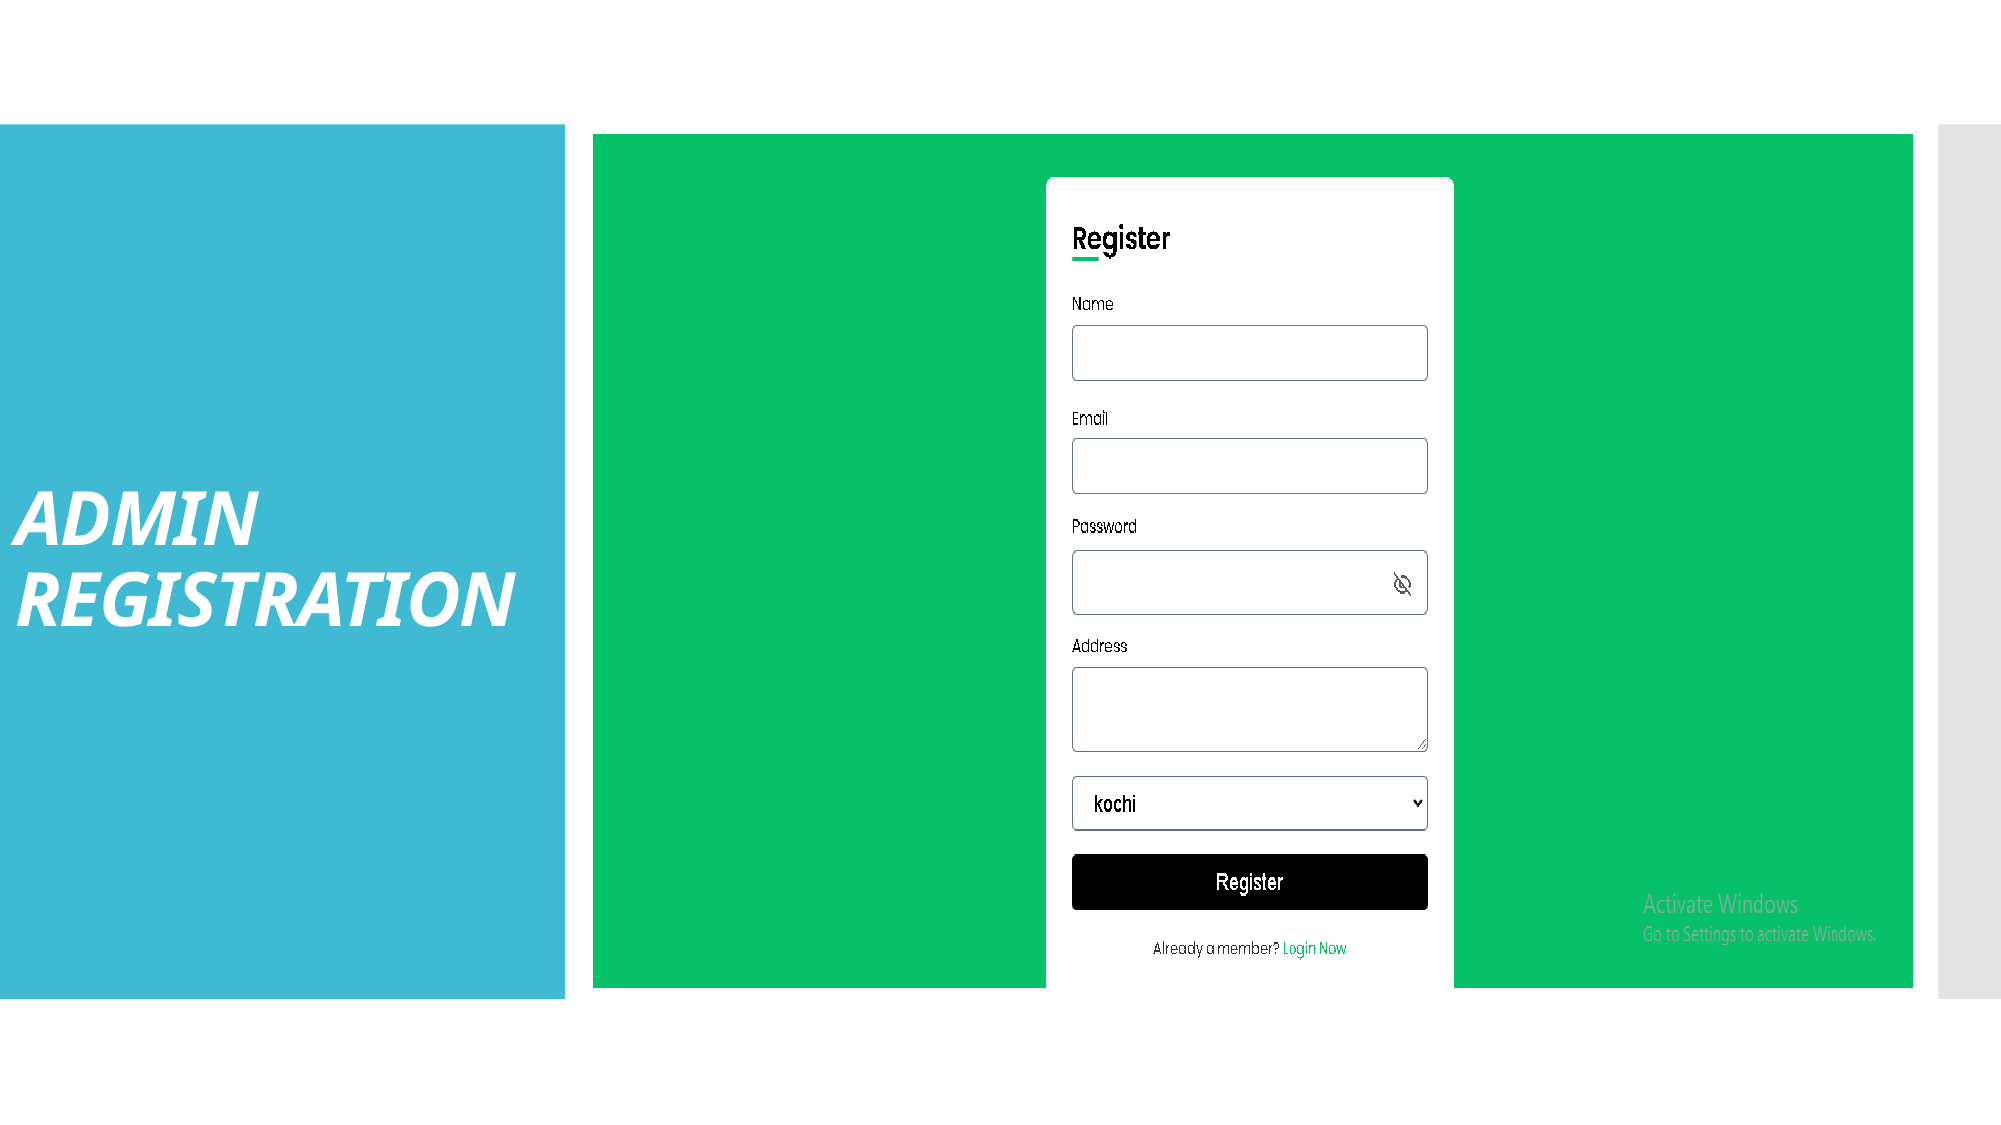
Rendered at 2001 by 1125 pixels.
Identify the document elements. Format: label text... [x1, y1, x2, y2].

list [593, 134, 1913, 988]
title ADMIN REGISTRATION [0, 184, 554, 940]
